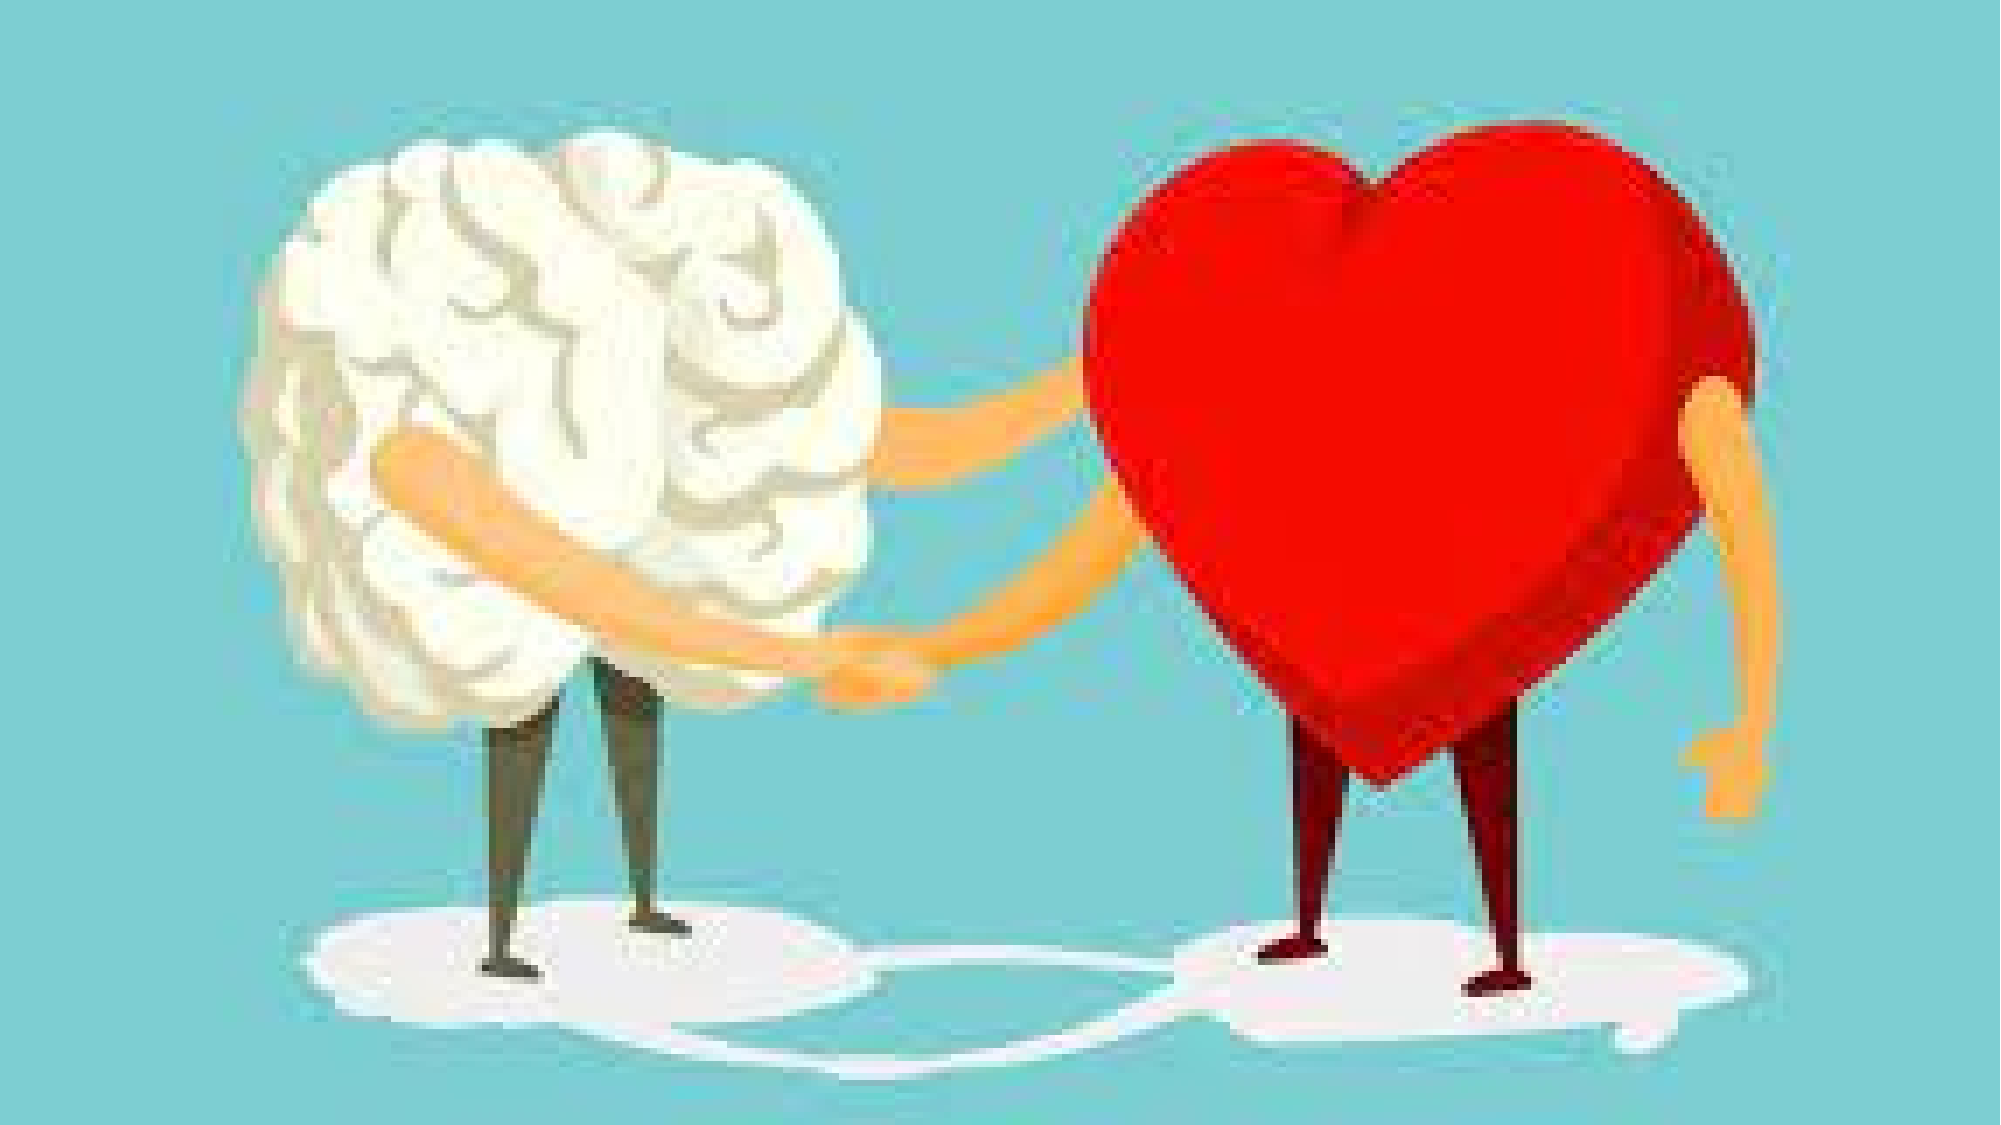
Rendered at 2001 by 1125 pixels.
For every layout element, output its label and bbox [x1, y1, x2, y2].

list [0, 0, 2000, 1125]
